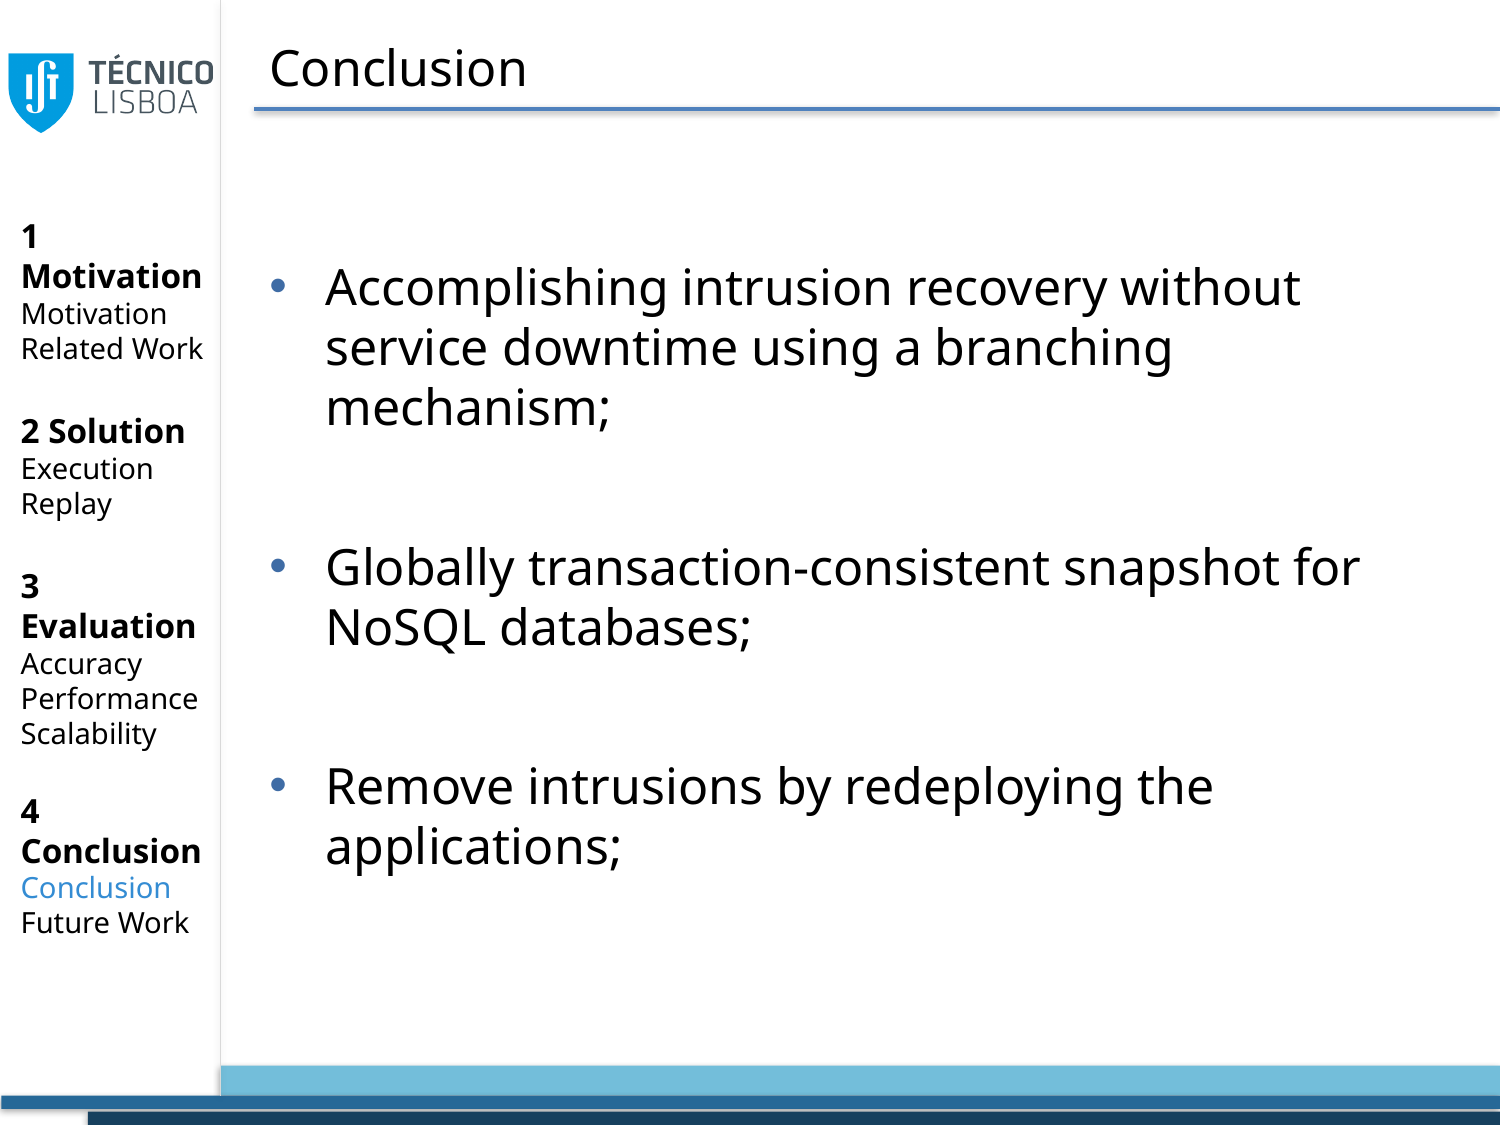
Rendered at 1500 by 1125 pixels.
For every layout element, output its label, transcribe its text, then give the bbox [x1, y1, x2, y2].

picture [7, 52, 215, 135]
text_box 1 Motivation Motivation Related Work 2 Solution Execution Replay 3 Evaluation Accuracy Performance Scalability 4 Conclusion Conclusion Future Work [5, 208, 225, 982]
list Accomplishing intrusion recovery without service downtime using a branching mechanism; Globally transaction-consistent snapshot for NoSQL databases; Remove intrusions by redeploying the applications; [254, 248, 1472, 1046]
title Conclusion [254, 33, 964, 100]
